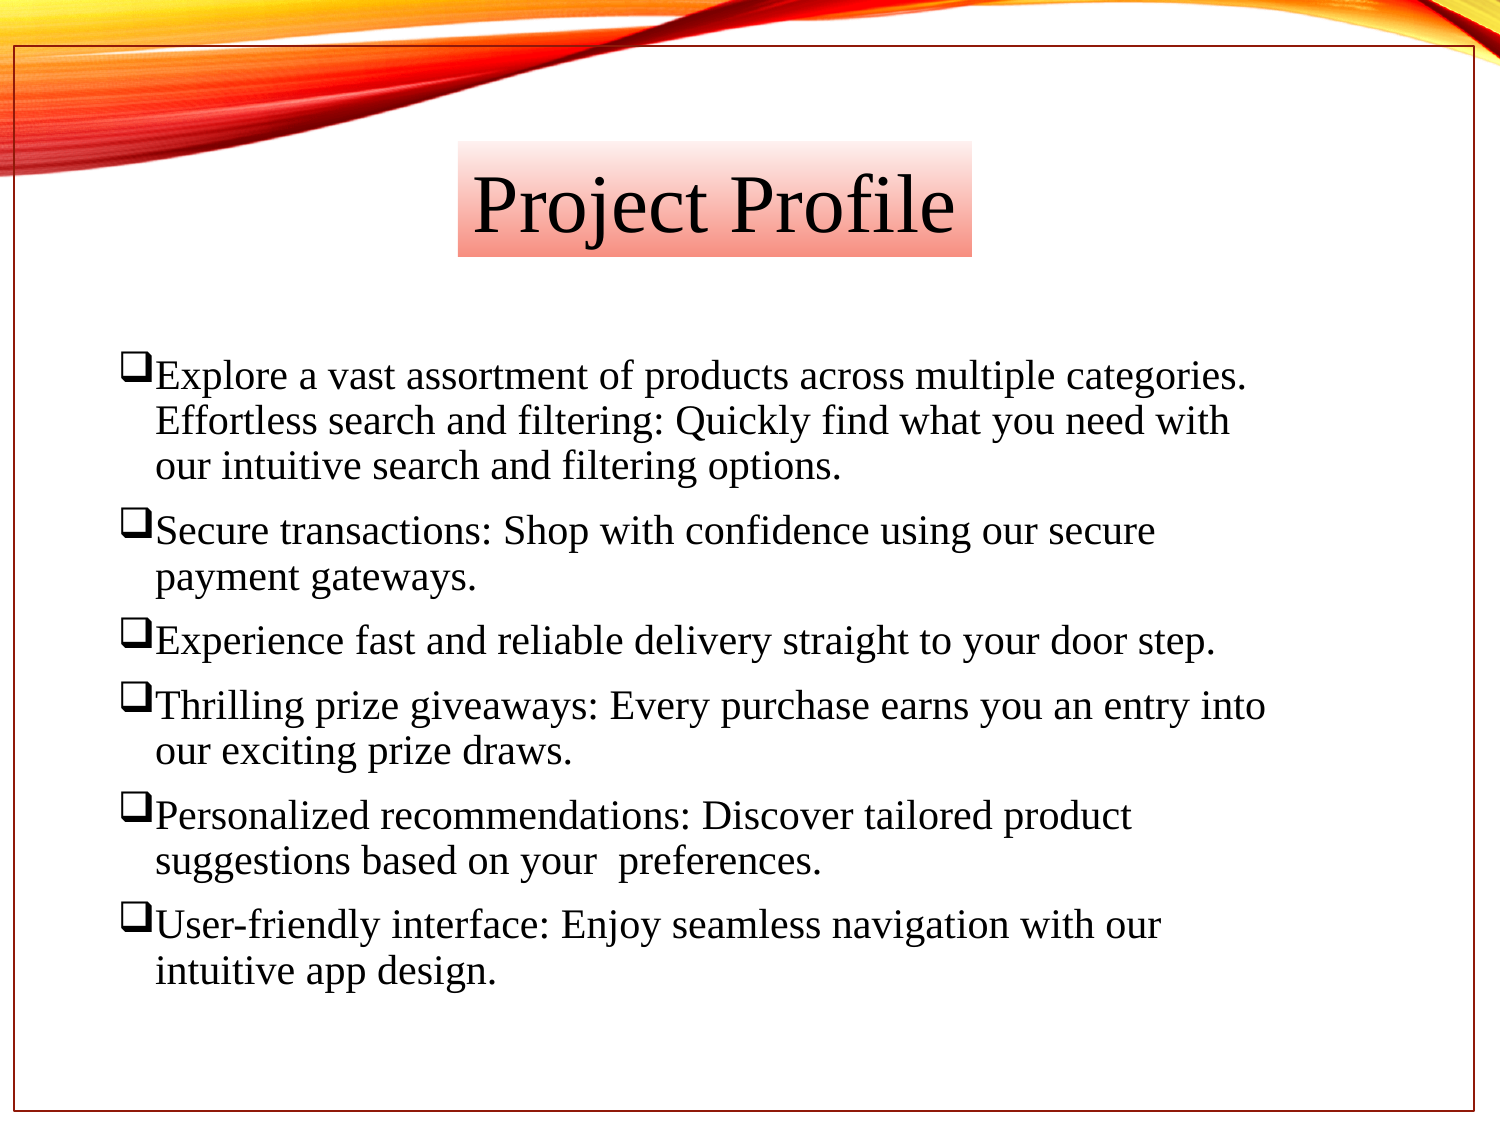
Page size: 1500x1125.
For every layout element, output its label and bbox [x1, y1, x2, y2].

picture [0, 0, 1500, 178]
text_box [13, 45, 1475, 1112]
